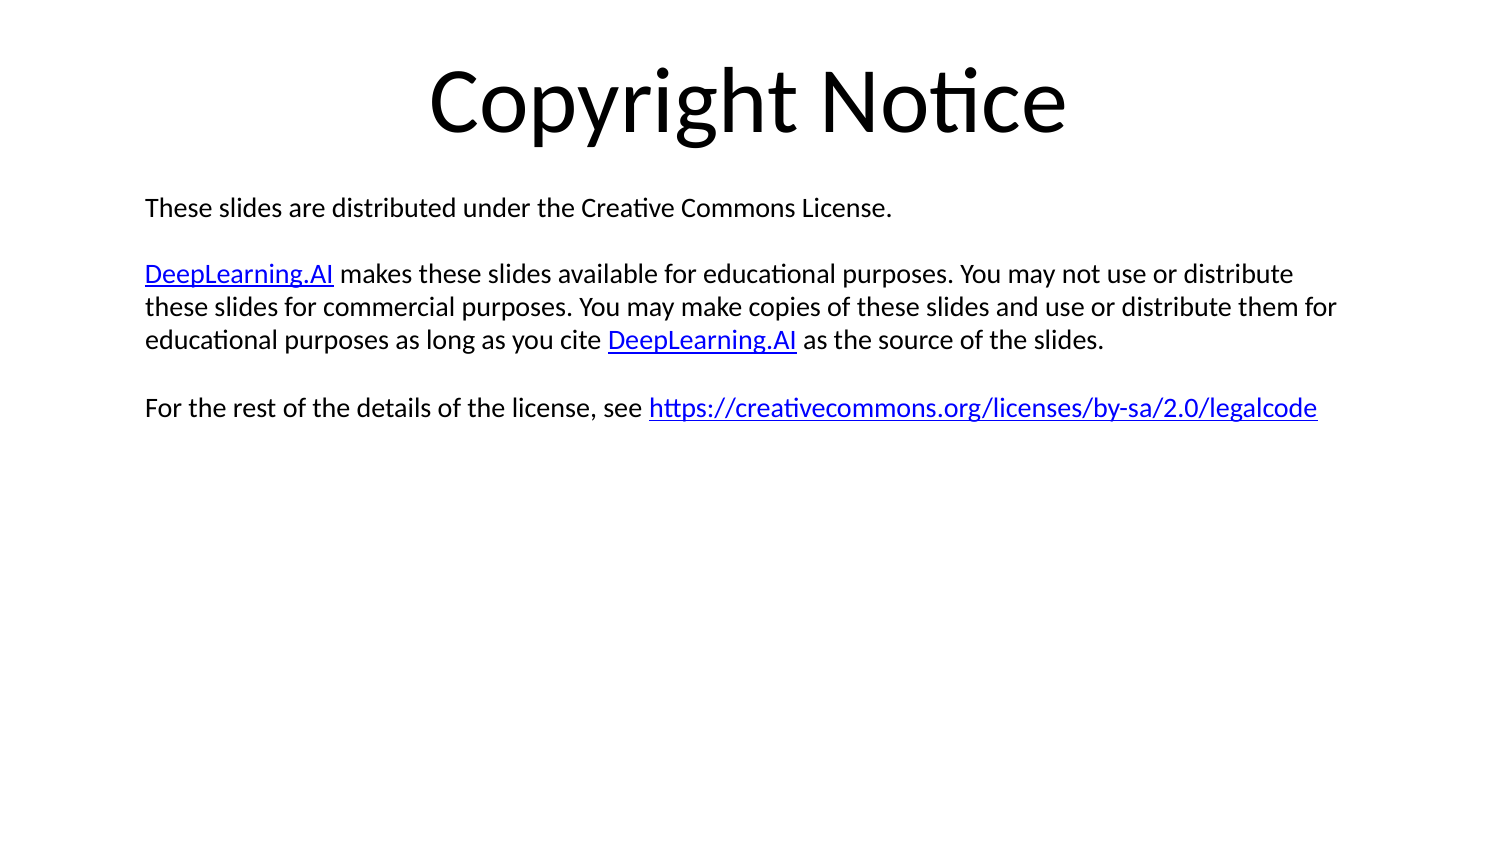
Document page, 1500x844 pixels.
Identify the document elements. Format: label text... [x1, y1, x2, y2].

text_box These slides are distributed under the Creative Commons License. DeepLearning.AI makes these slides available for educational purposes. You may not use or distribute these slides for commercial purposes. You may make copies of these slides and use or distribute them for educational purposes as long as you cite DeepLearning.AI as the source of the slides. For the rest of the details of the license, see https://creativecommons.org/licenses/by-sa/2.0/legalcode [143, 187, 1355, 424]
title Copyright Notice [49, 11, 1122, 180]
